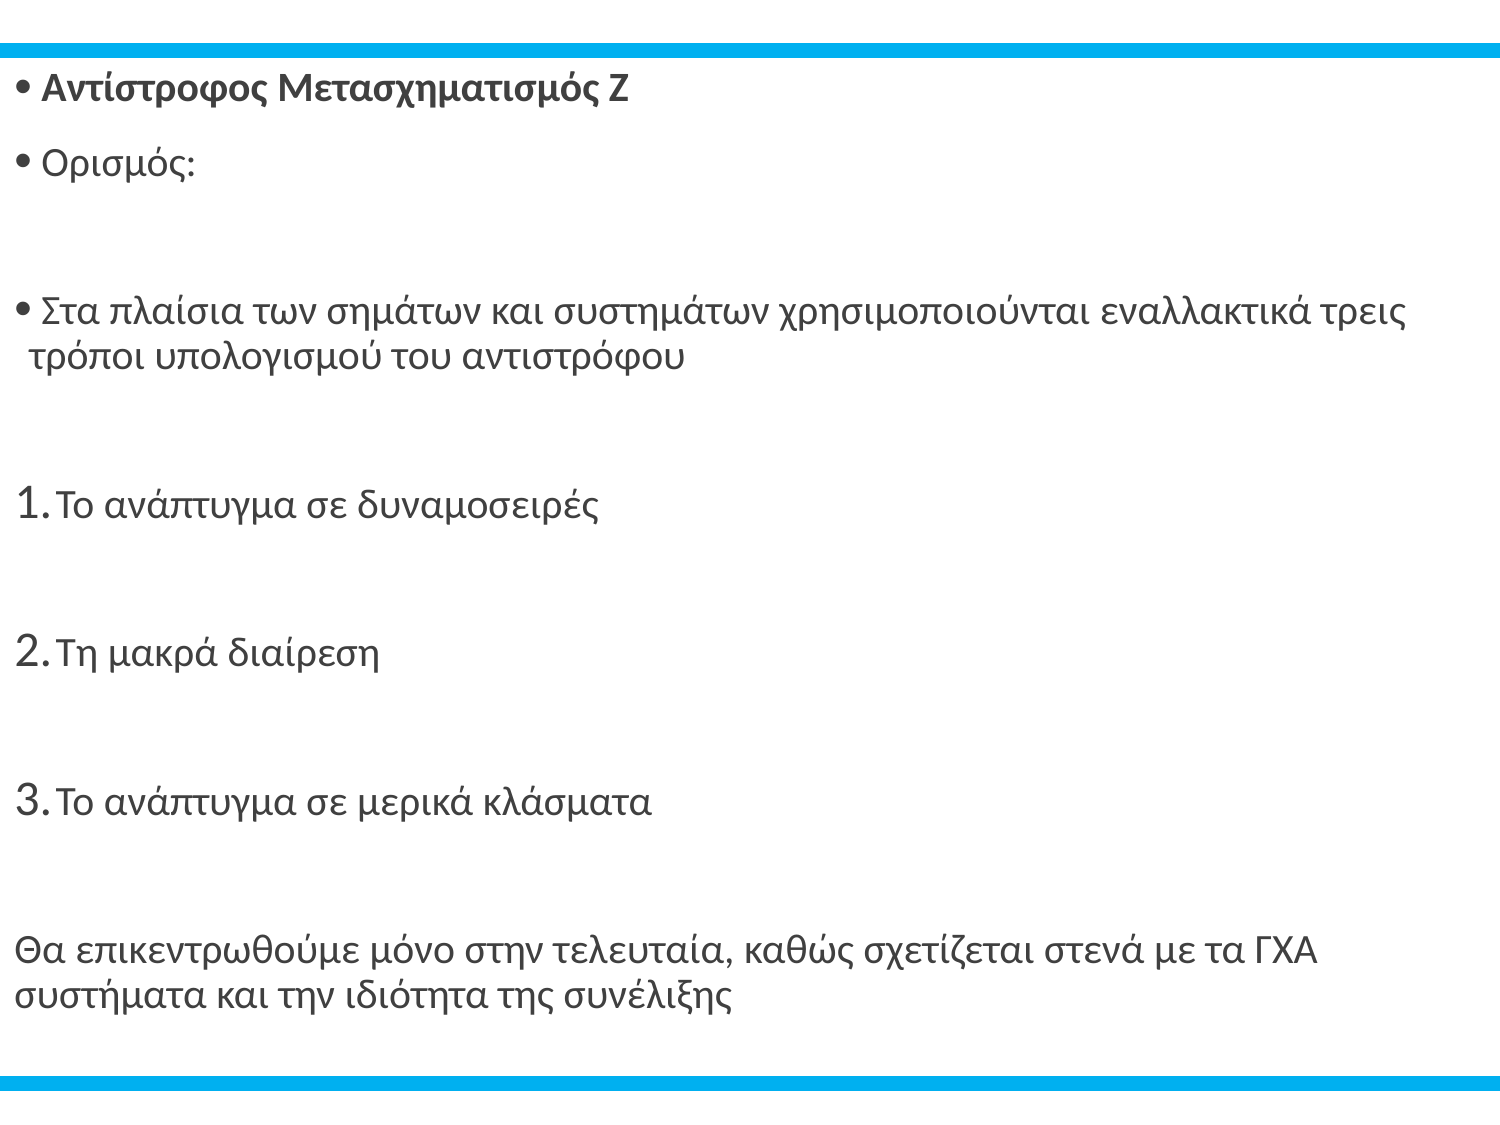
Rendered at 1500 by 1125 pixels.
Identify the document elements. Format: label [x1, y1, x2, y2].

text_box [0, 1076, 1500, 1091]
text_box [0, 43, 1500, 58]
